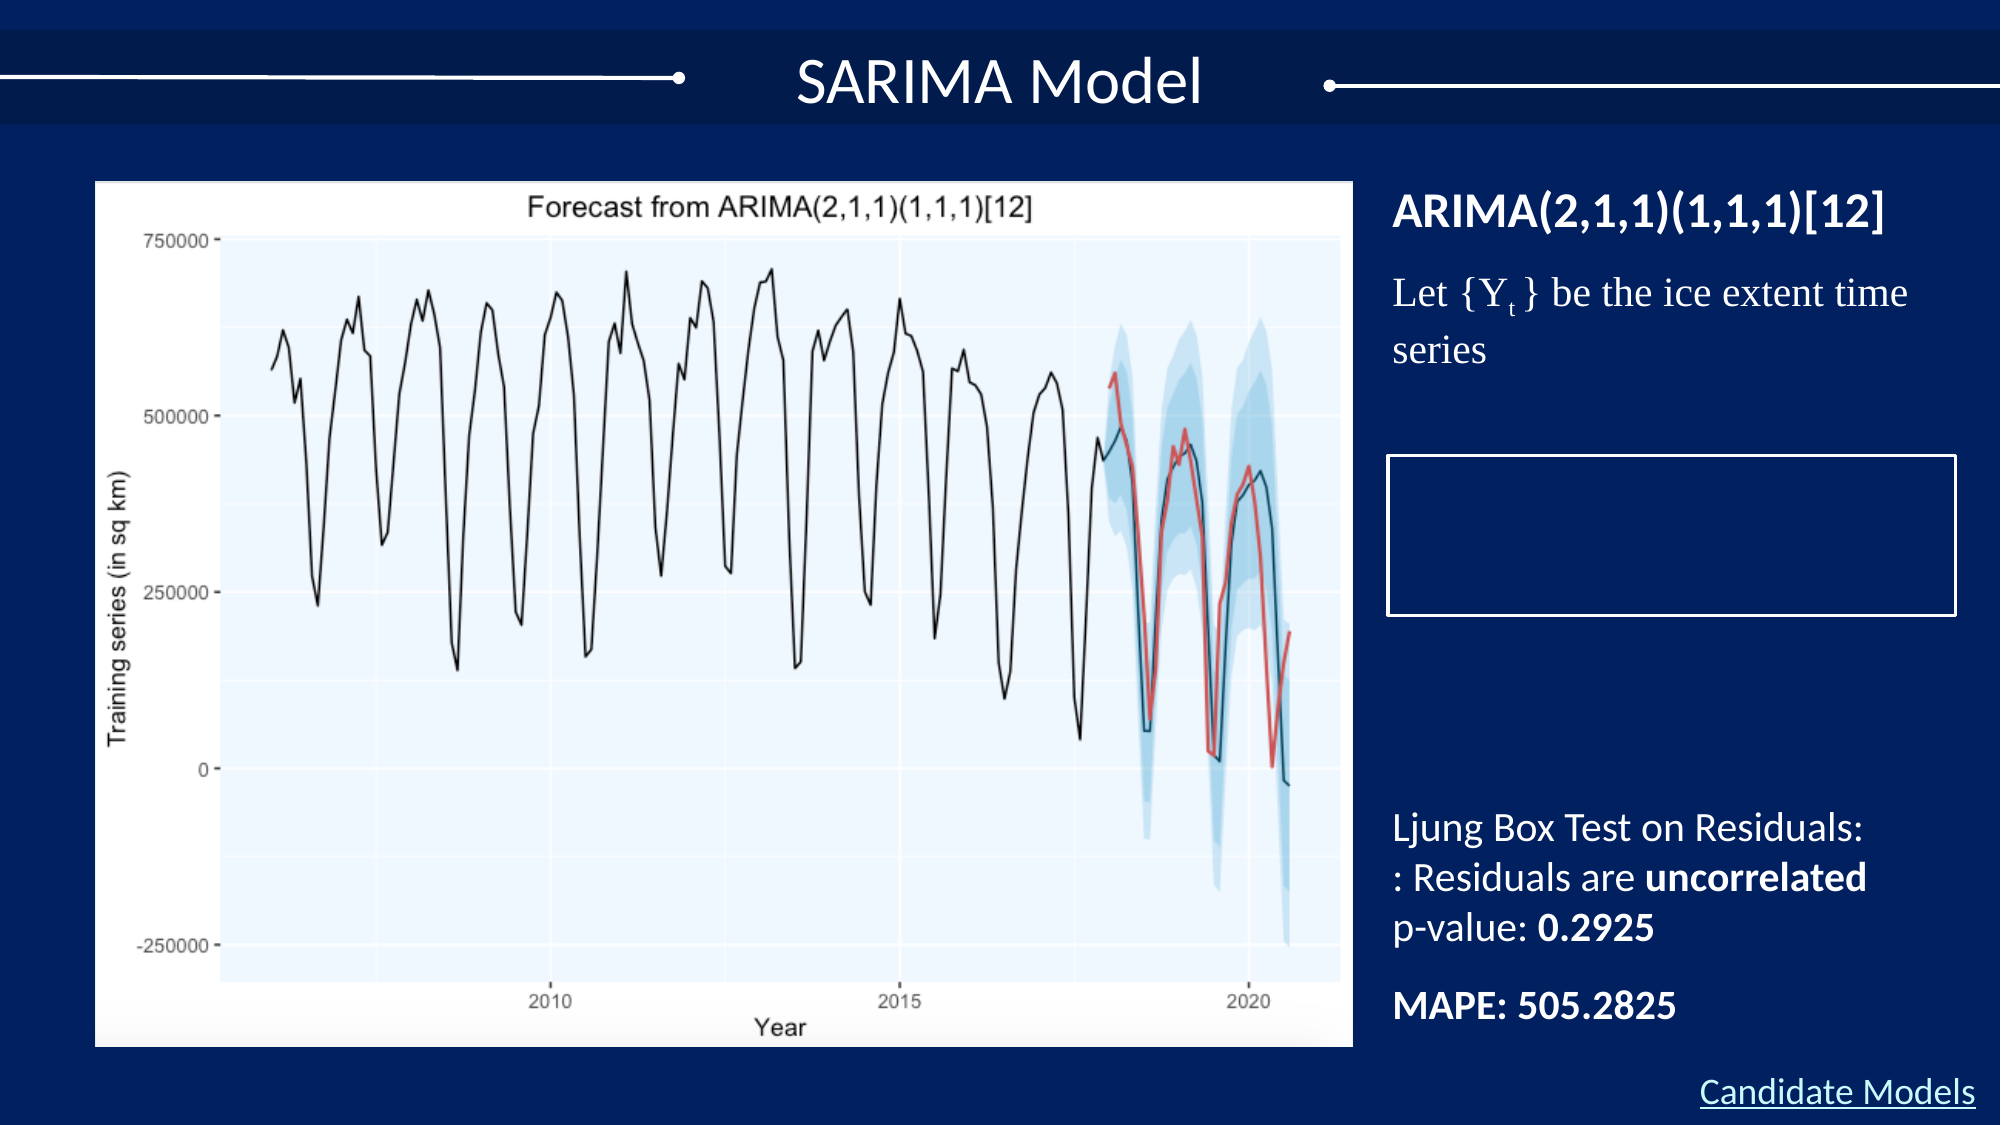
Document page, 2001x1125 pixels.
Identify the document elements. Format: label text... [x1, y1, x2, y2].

text_box SARIMA Model [0, 29, 2000, 125]
text_box ARIMA(2,1,1)(1,1,1)[12] [1377, 169, 1915, 245]
text_box MAPE: 505.2825 [1377, 970, 1803, 1036]
picture [94, 181, 1353, 1047]
text_box Candidate Models [1685, 1059, 2000, 1120]
